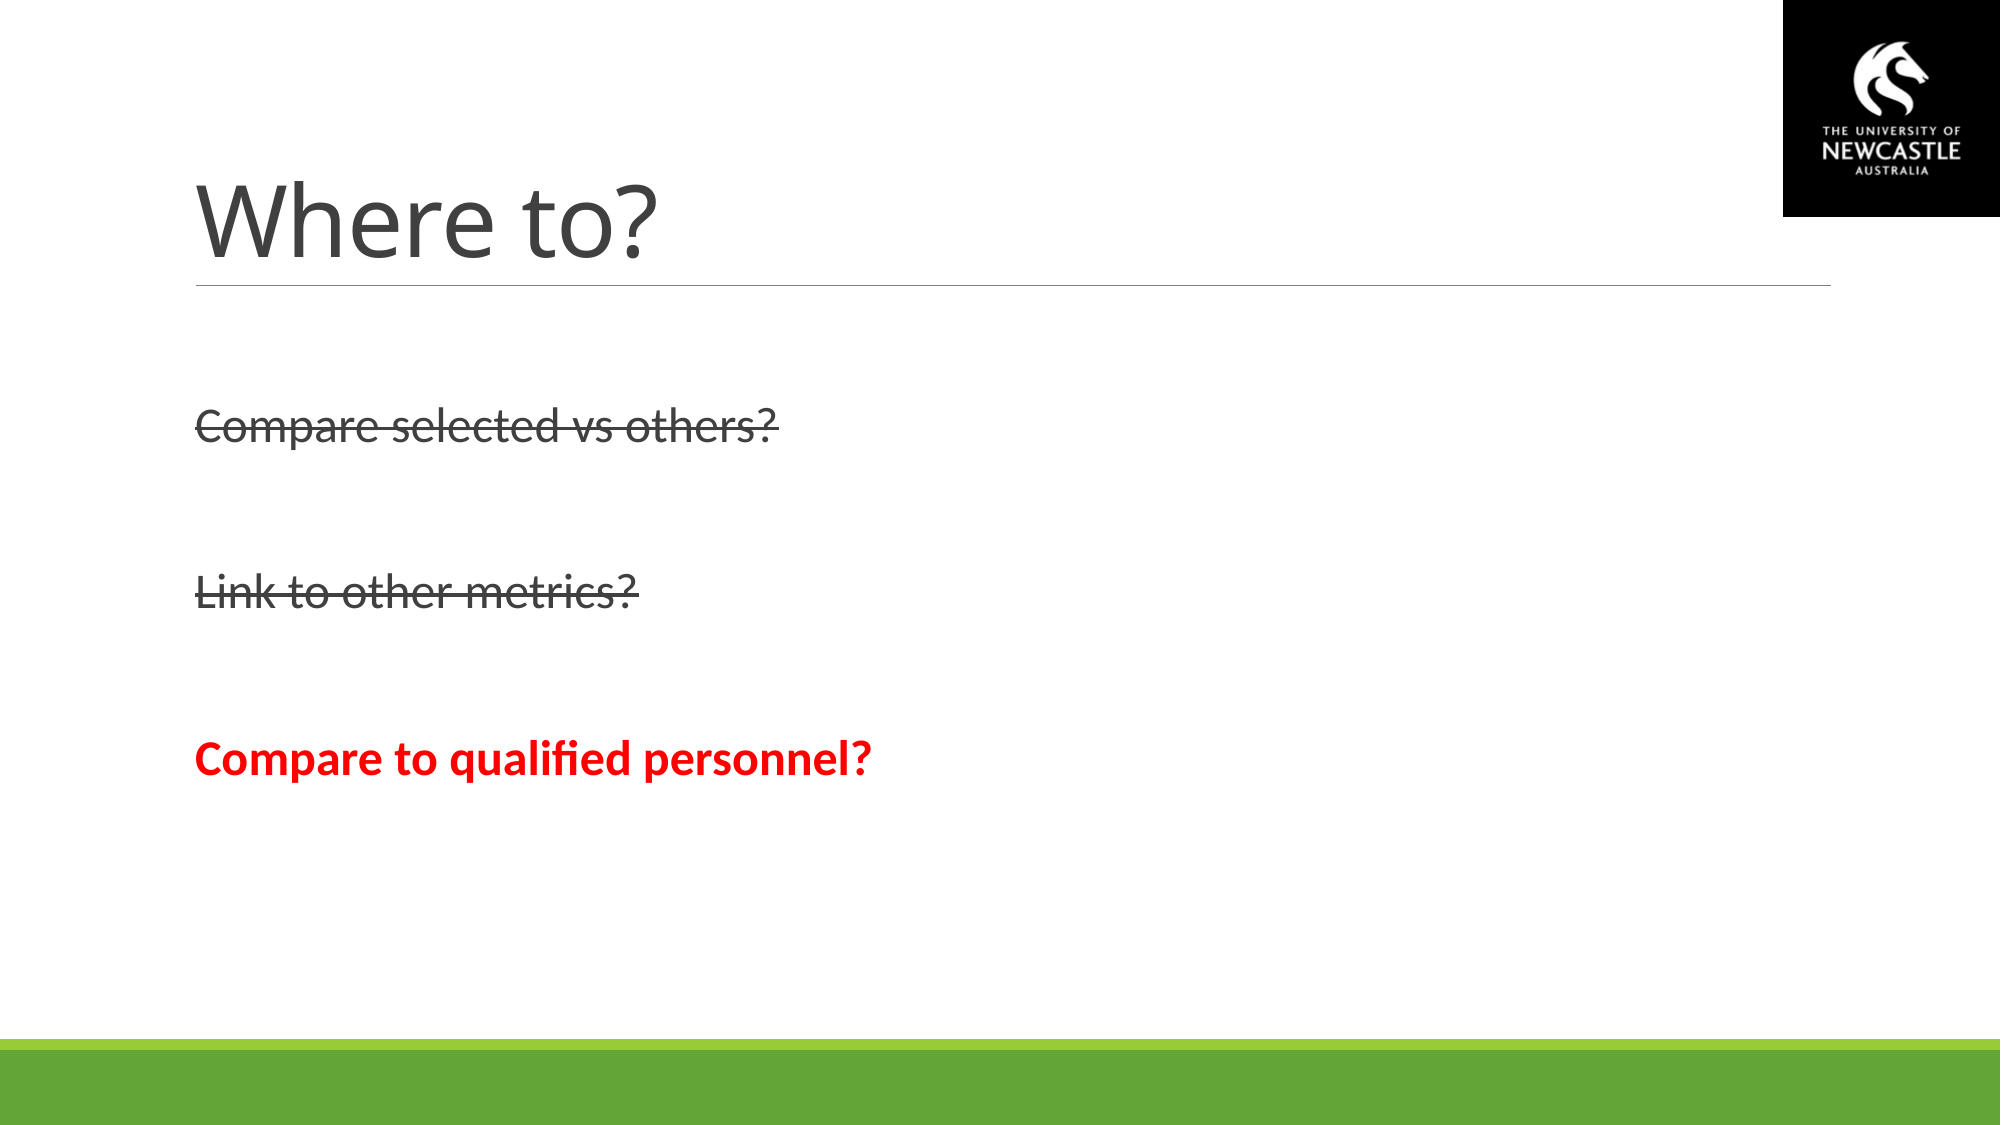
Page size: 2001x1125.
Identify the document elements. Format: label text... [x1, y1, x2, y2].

list Compare selected vs others? Link to other metrics? Compare to qualified personnel? [180, 302, 1830, 963]
picture [1782, 0, 2000, 217]
title Where to? [180, 47, 1830, 285]
